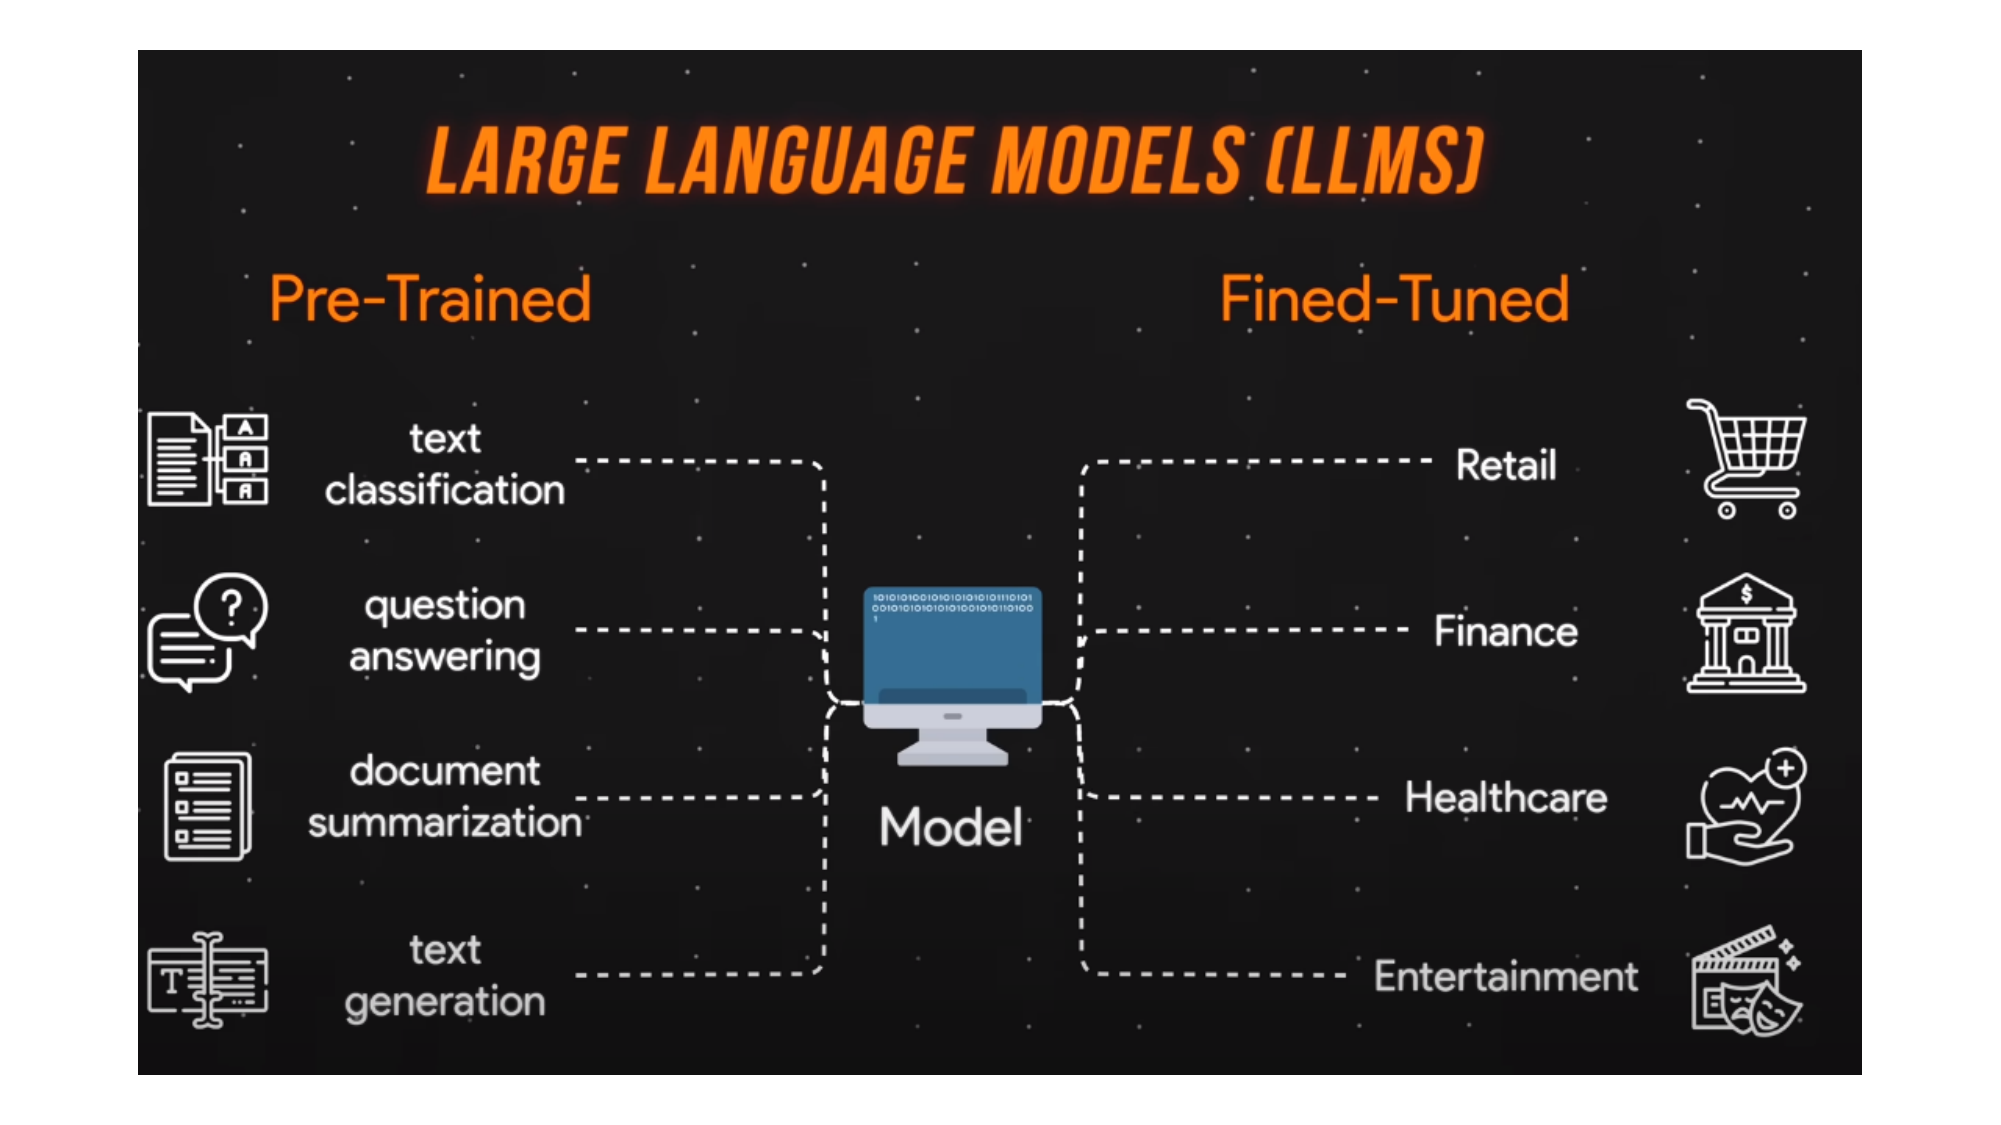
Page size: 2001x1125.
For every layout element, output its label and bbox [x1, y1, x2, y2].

picture [137, 50, 1863, 1075]
